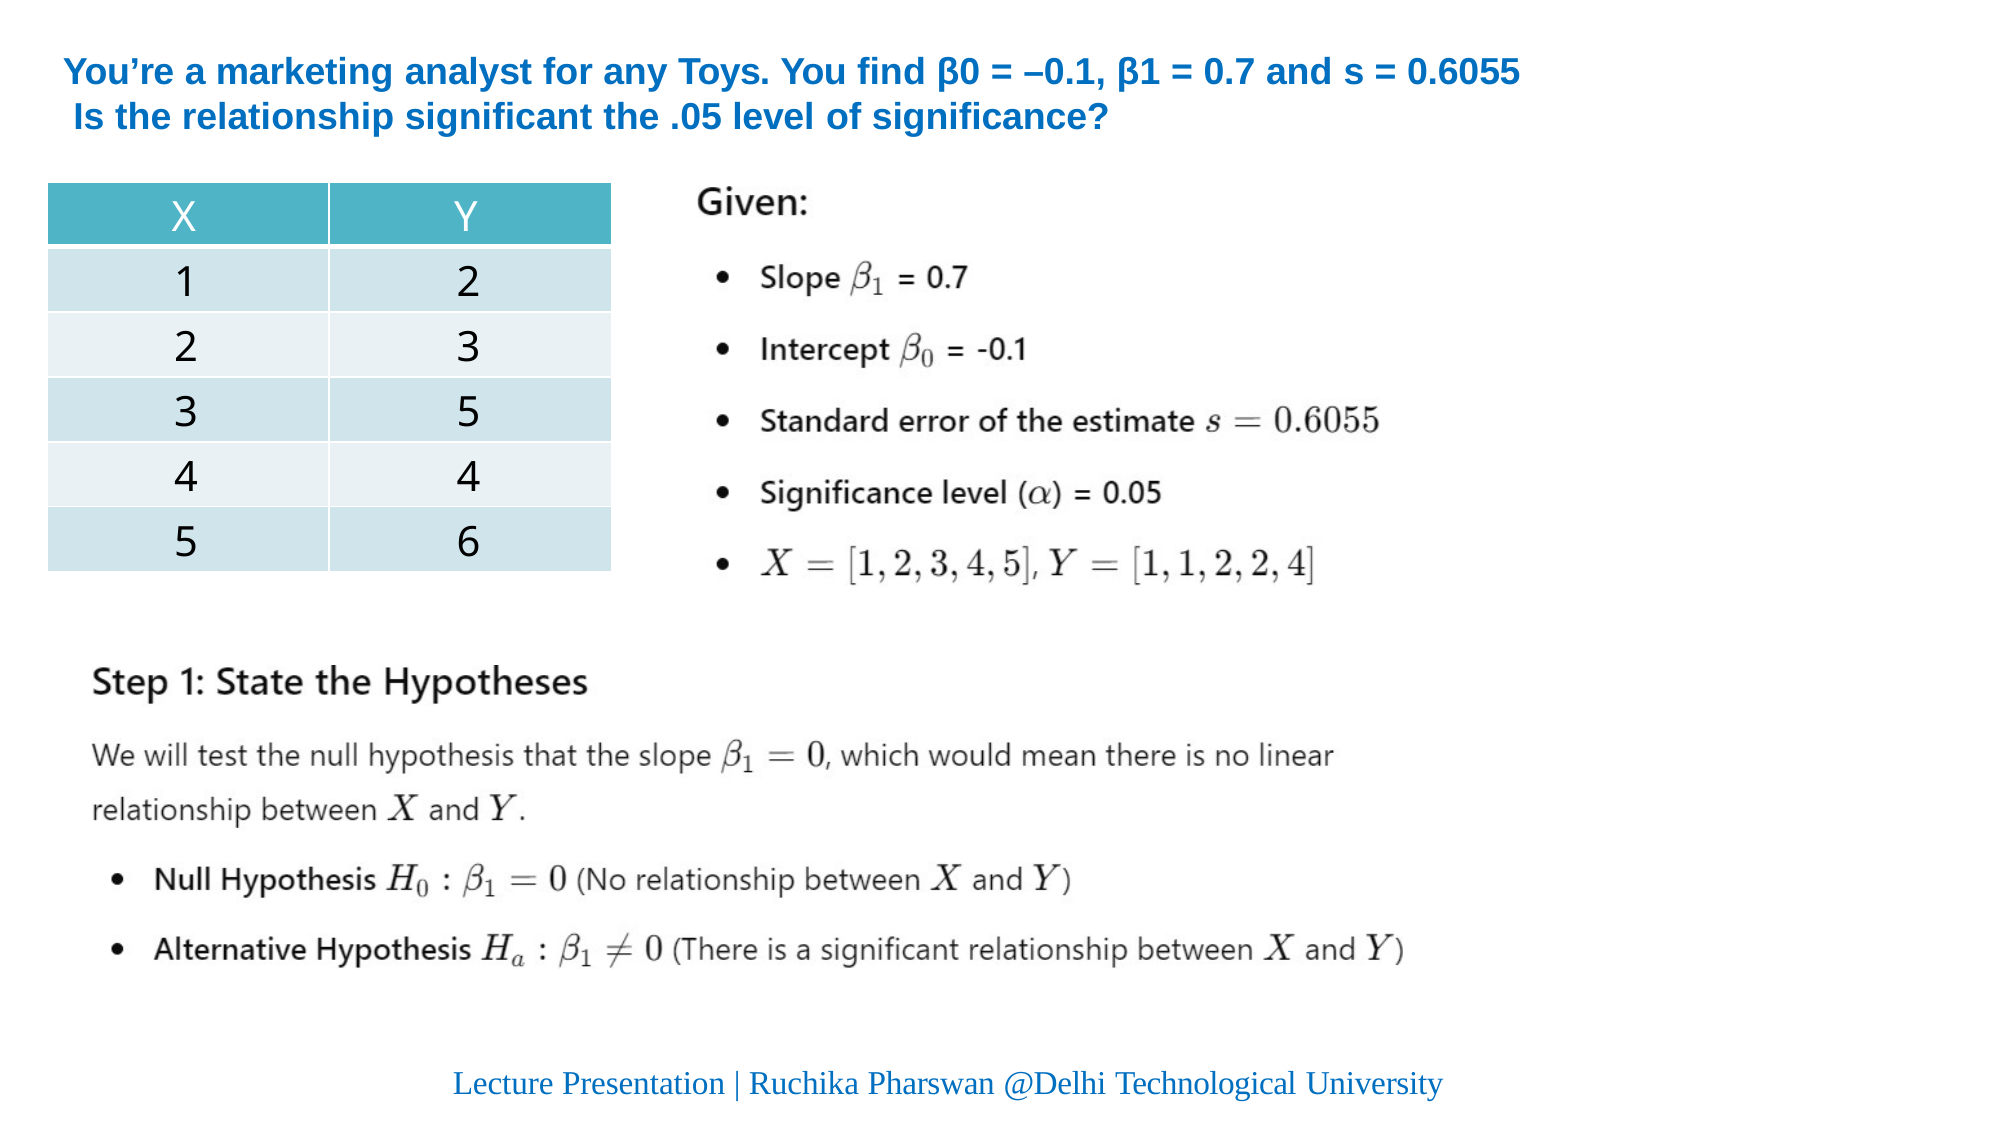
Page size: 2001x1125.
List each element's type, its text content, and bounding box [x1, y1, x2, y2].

picture [90, 664, 1403, 969]
table_cell 3 [330, 313, 611, 376]
picture [697, 185, 1380, 586]
table_cell 2 [330, 249, 611, 311]
table_cell 6 [330, 507, 611, 571]
table_header Y [330, 236, 611, 244]
table_cell 2 [48, 313, 328, 376]
table_cell 5 [330, 378, 611, 441]
table_cell 3 [48, 378, 328, 441]
table_cell 4 [330, 443, 611, 506]
table_cell 5 [48, 507, 328, 571]
table_cell 1 [48, 249, 328, 311]
table_header X [48, 183, 328, 244]
table_cell 4 [48, 443, 328, 506]
title You’re a marketing analyst for any Toys. You find β0 = –0.1, β1 = 0.7 and s = 0.6055 Is the relationship significant the .05 level of significance? [60, 45, 1533, 236]
footer Lecture Presentation | Ruchika Pharswan @Delhi Technological University [450, 1062, 1450, 1125]
